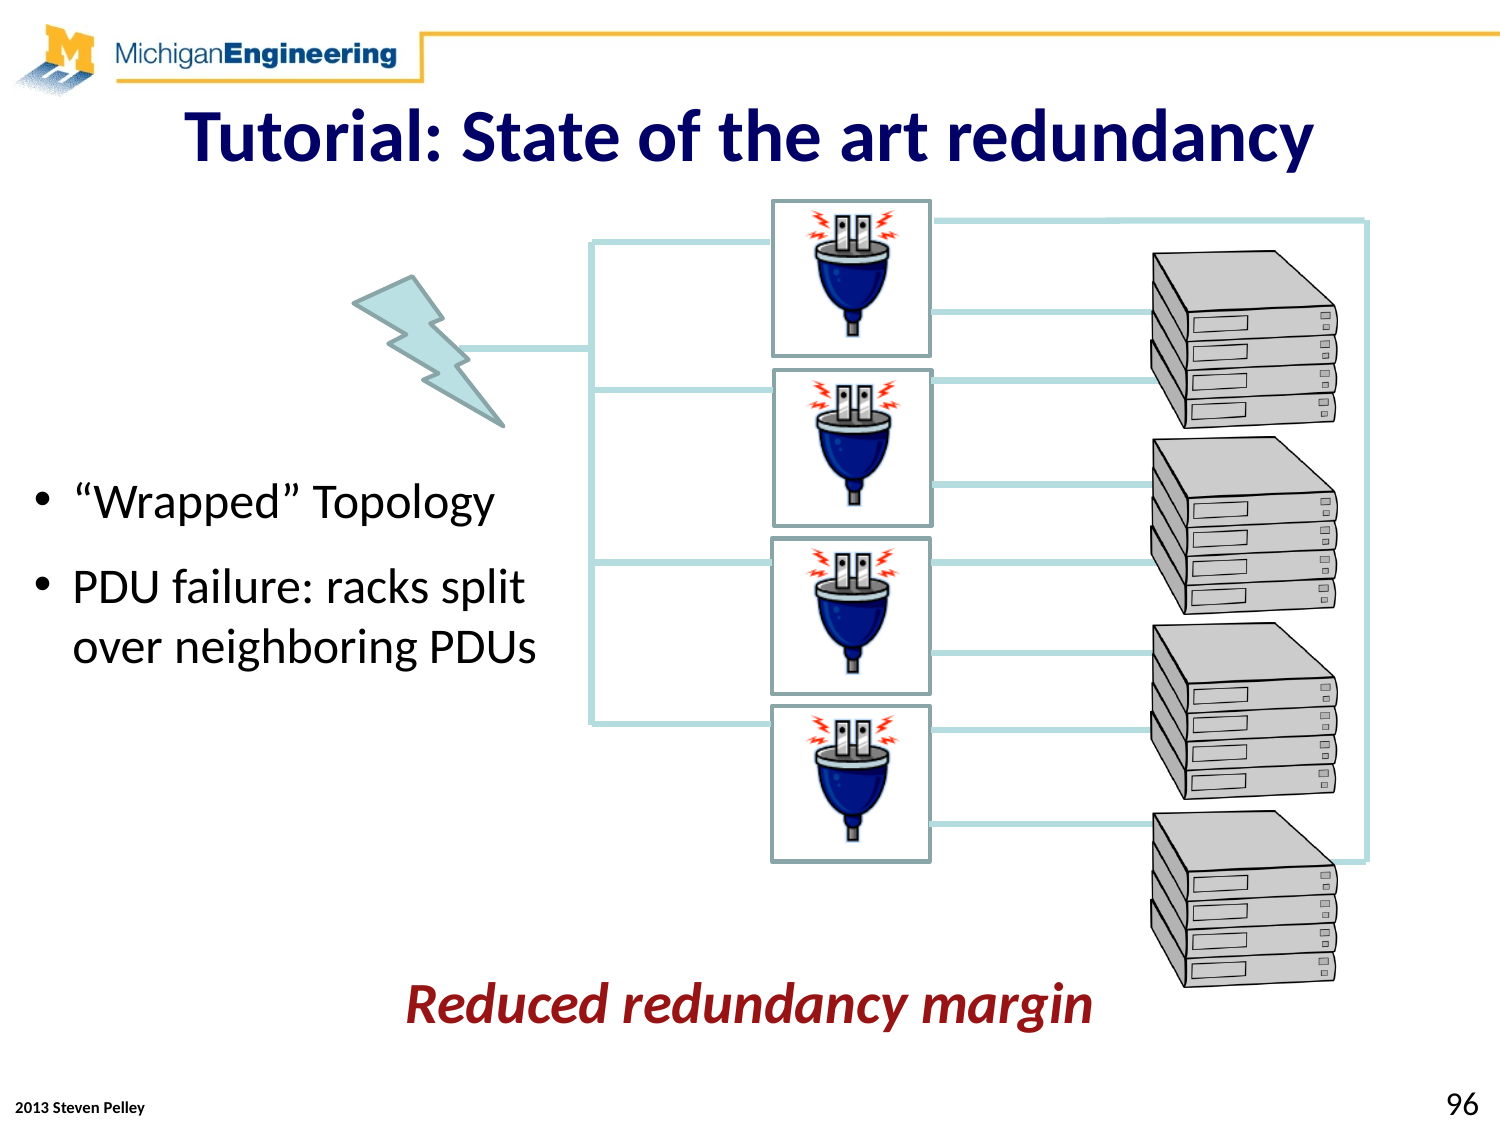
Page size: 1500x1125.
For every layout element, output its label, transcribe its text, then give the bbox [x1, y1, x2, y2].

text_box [771, 705, 930, 862]
text_box “Wrapped” Topology PDU failure: racks split over neighboring PDUs [19, 460, 559, 681]
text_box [773, 370, 932, 527]
title Tutorial: State of the art redundancy [74, 74, 1426, 188]
picture [1150, 809, 1338, 988]
picture [12, 24, 1500, 97]
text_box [772, 200, 931, 357]
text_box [771, 538, 930, 695]
text_box [351, 274, 506, 429]
slide_number 96 [1425, 1074, 1500, 1125]
text_box Reduced redundancy margin [390, 957, 1110, 1043]
picture [1150, 436, 1338, 615]
picture [1150, 250, 1338, 429]
picture [1150, 622, 1338, 801]
